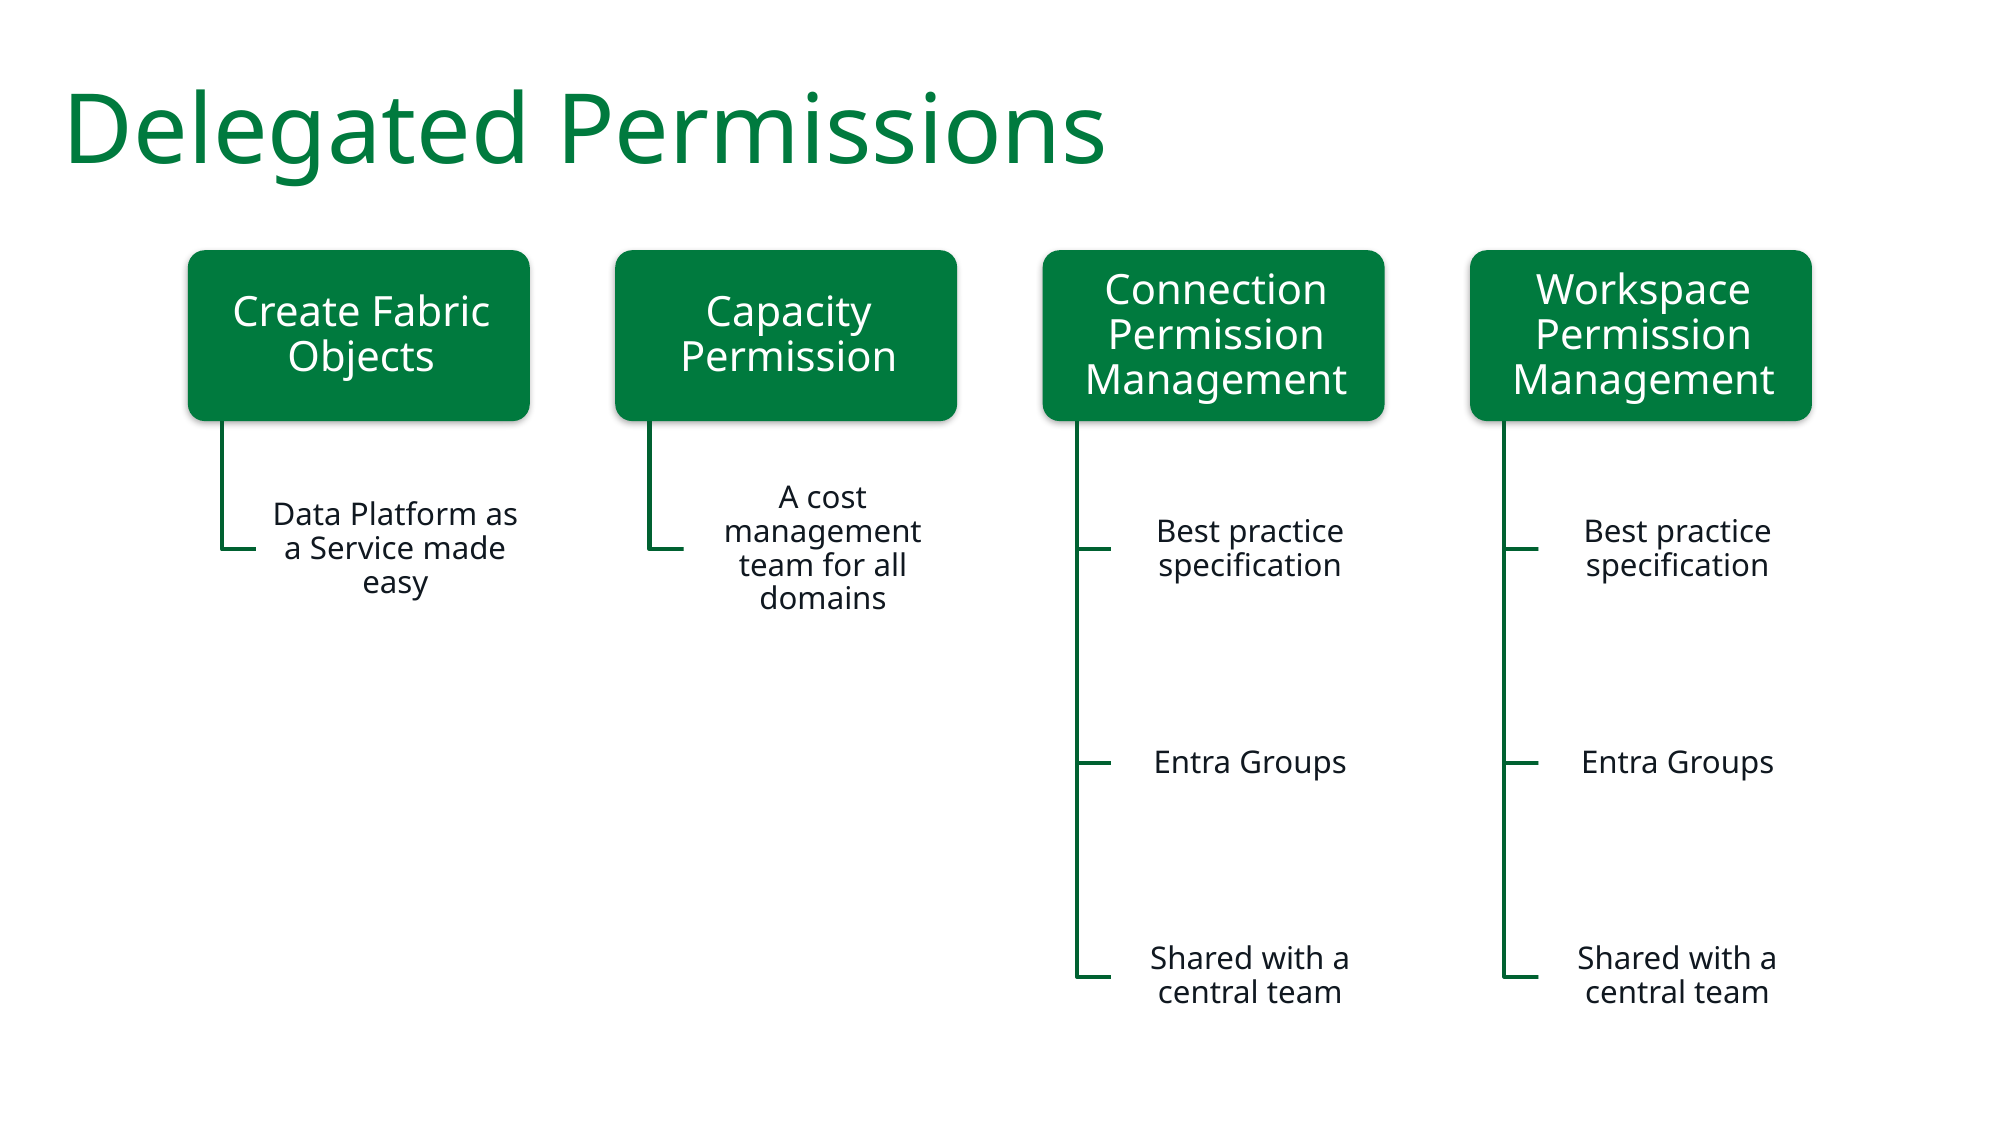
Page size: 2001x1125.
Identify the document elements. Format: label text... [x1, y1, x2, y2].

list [62, 249, 1938, 1063]
title Delegated Permissions [62, 62, 1938, 188]
